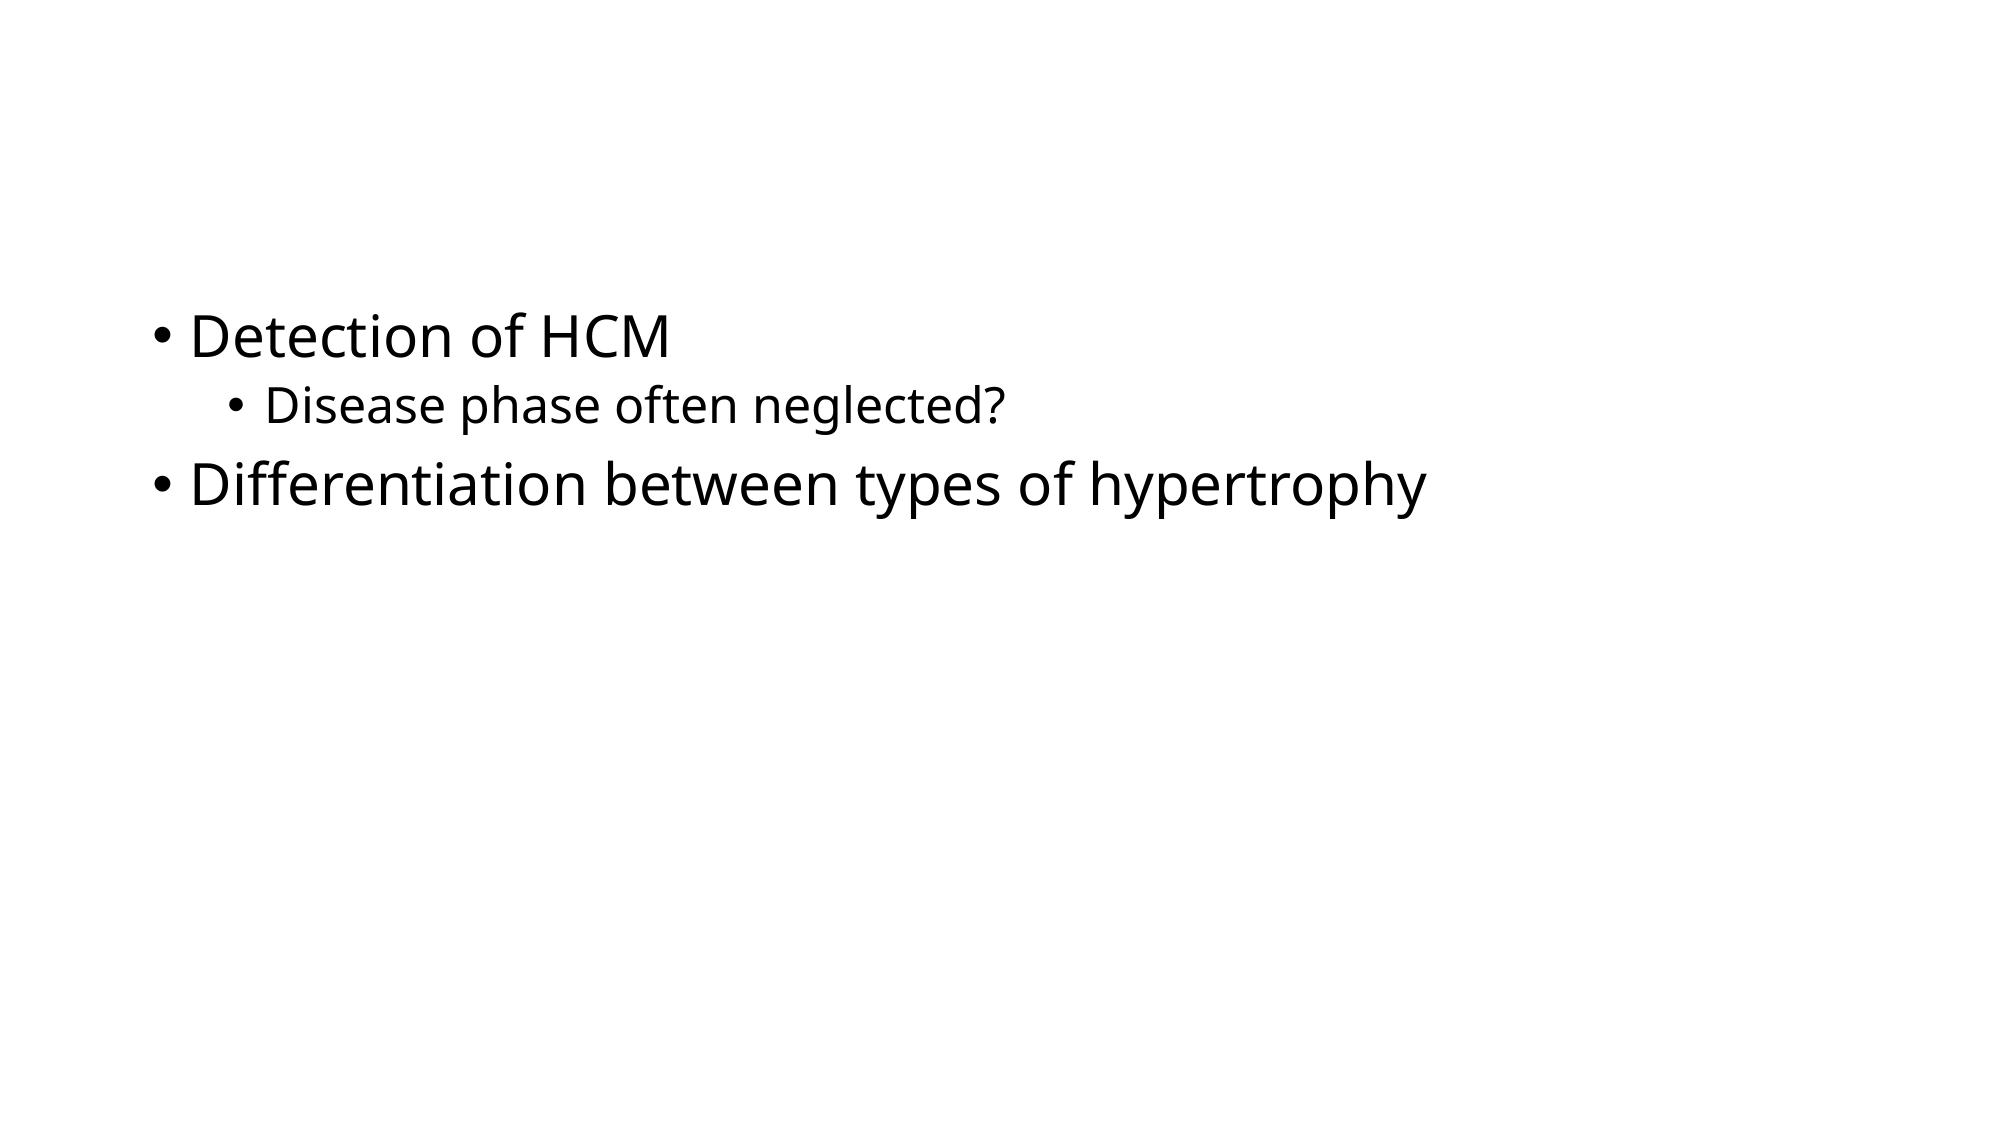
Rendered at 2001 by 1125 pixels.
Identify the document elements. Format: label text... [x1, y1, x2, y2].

list Detection of HCM Disease phase often neglected? Differentiation between types of hypertrophy [137, 299, 1863, 1014]
